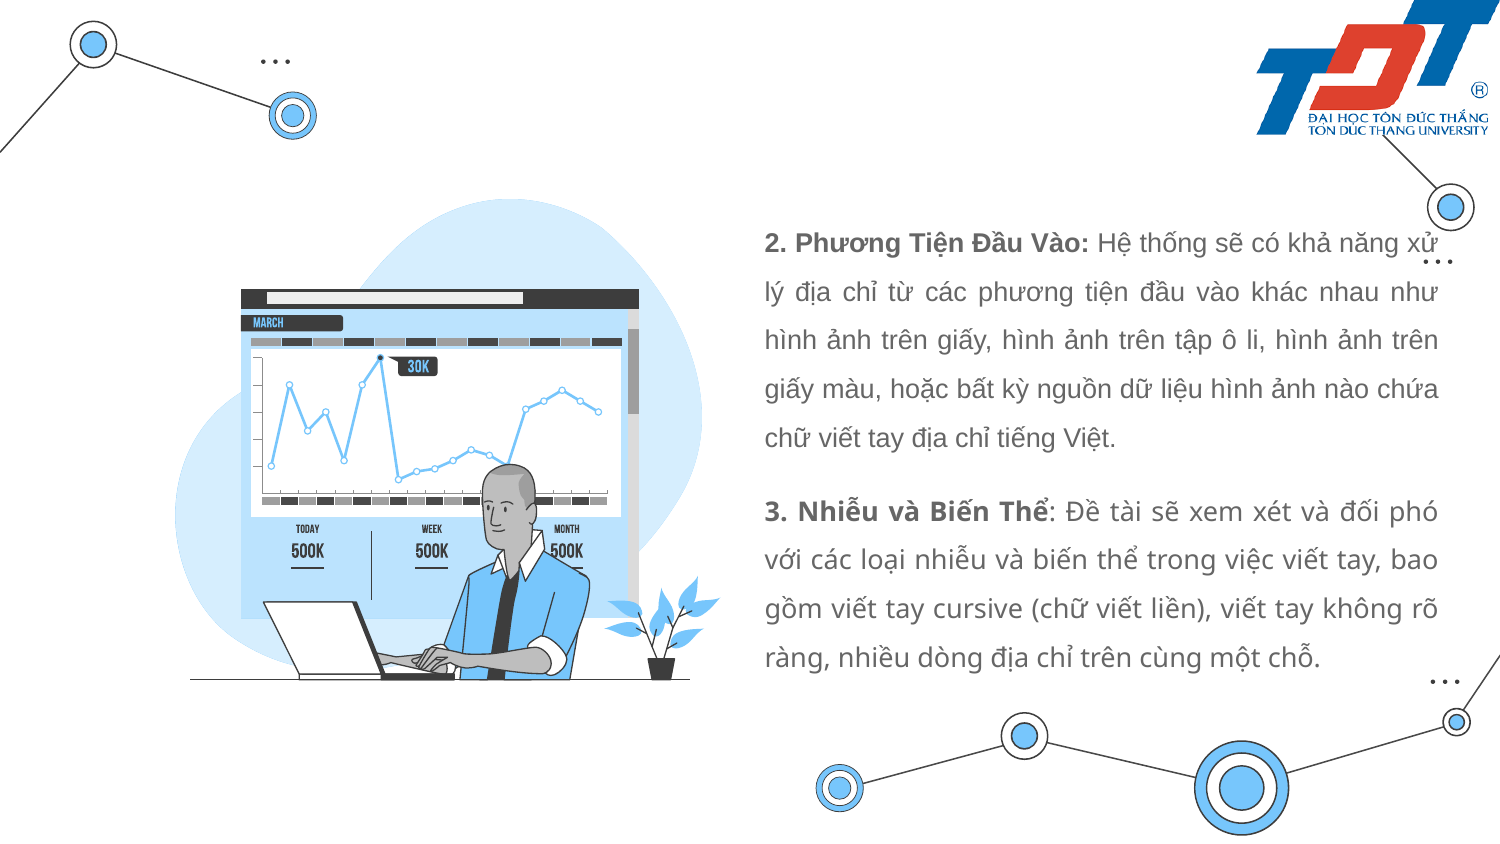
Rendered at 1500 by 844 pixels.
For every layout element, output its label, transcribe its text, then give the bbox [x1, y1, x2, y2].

picture [1255, 0, 1500, 136]
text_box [147, 198, 736, 681]
subtitle 2. Phương Tiện Đầu Vào: Hệ thống sẽ có khả năng xử lý địa chỉ từ các phương tiện đầu vào khác nhau như hình ảnh trên giấy, hình ảnh trên tập ô li, hình ảnh trên giấy màu, hoặc bất kỳ nguồn dữ liệu hình ảnh nào chứa chữ viết tay địa chỉ tiếng Việt. 3. Nhiễu và Biến Thể: Đề tài sẽ xem xét và đối phó với các loại nhiễu và biến thể trong việc viết tay, bao gồm viết tay cursive (chữ viết liền), viết tay không rõ ràng, nhiều dòng địa chỉ trên cùng một chỗ. [749, 194, 1454, 697]
